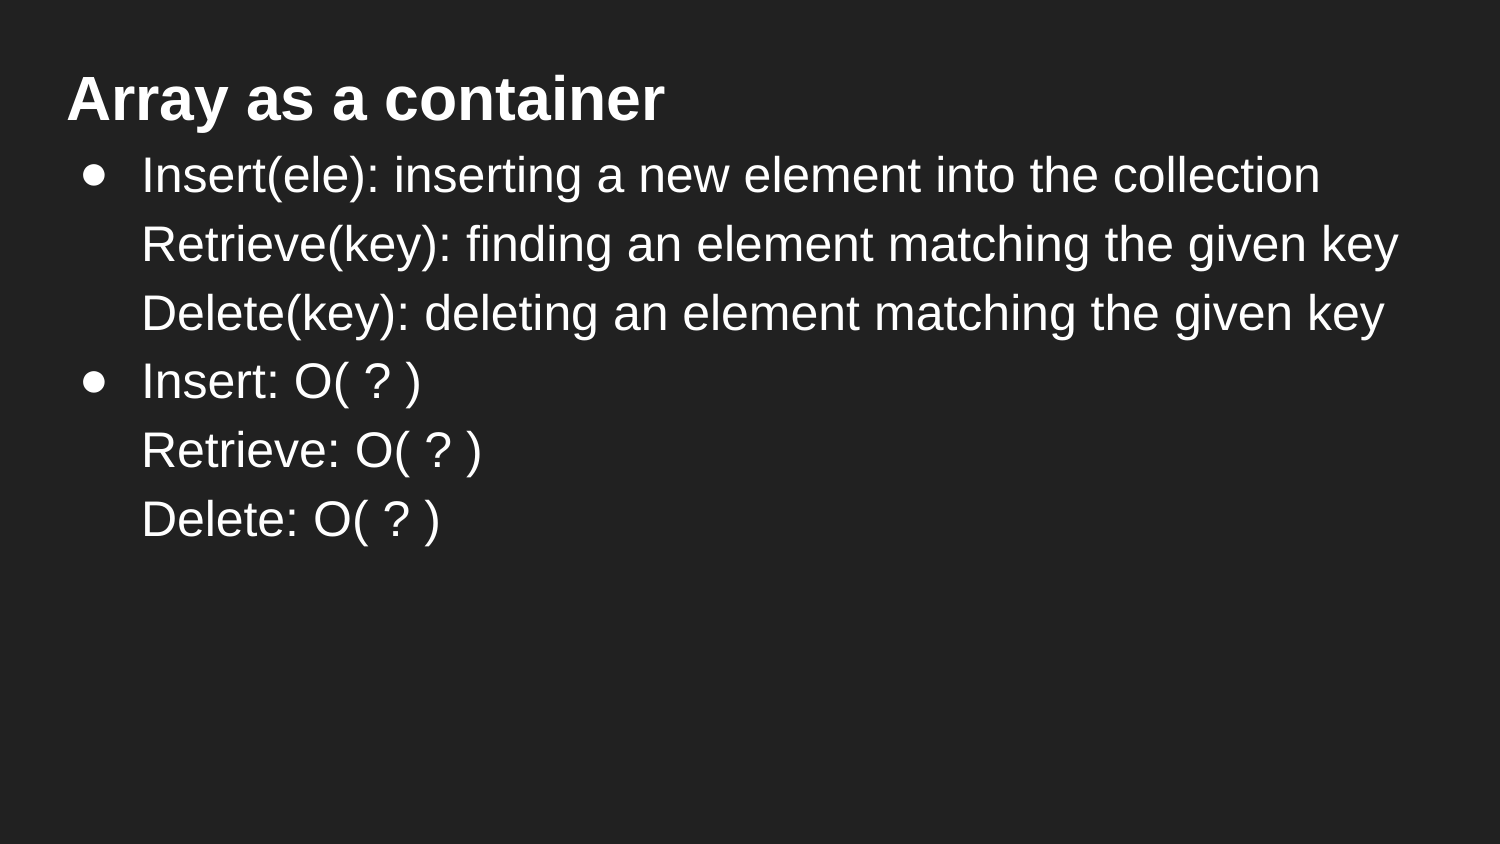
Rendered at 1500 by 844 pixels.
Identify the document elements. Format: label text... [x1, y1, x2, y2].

list Array as a container Insert(ele): inserting a new element into the collection Retrieve(key): finding an element matching the given key Delete(key): deleting an element matching the given key Insert: O( ? ) Retrieve: O( ? ) Delete: O( ? ) [51, 31, 1472, 751]
